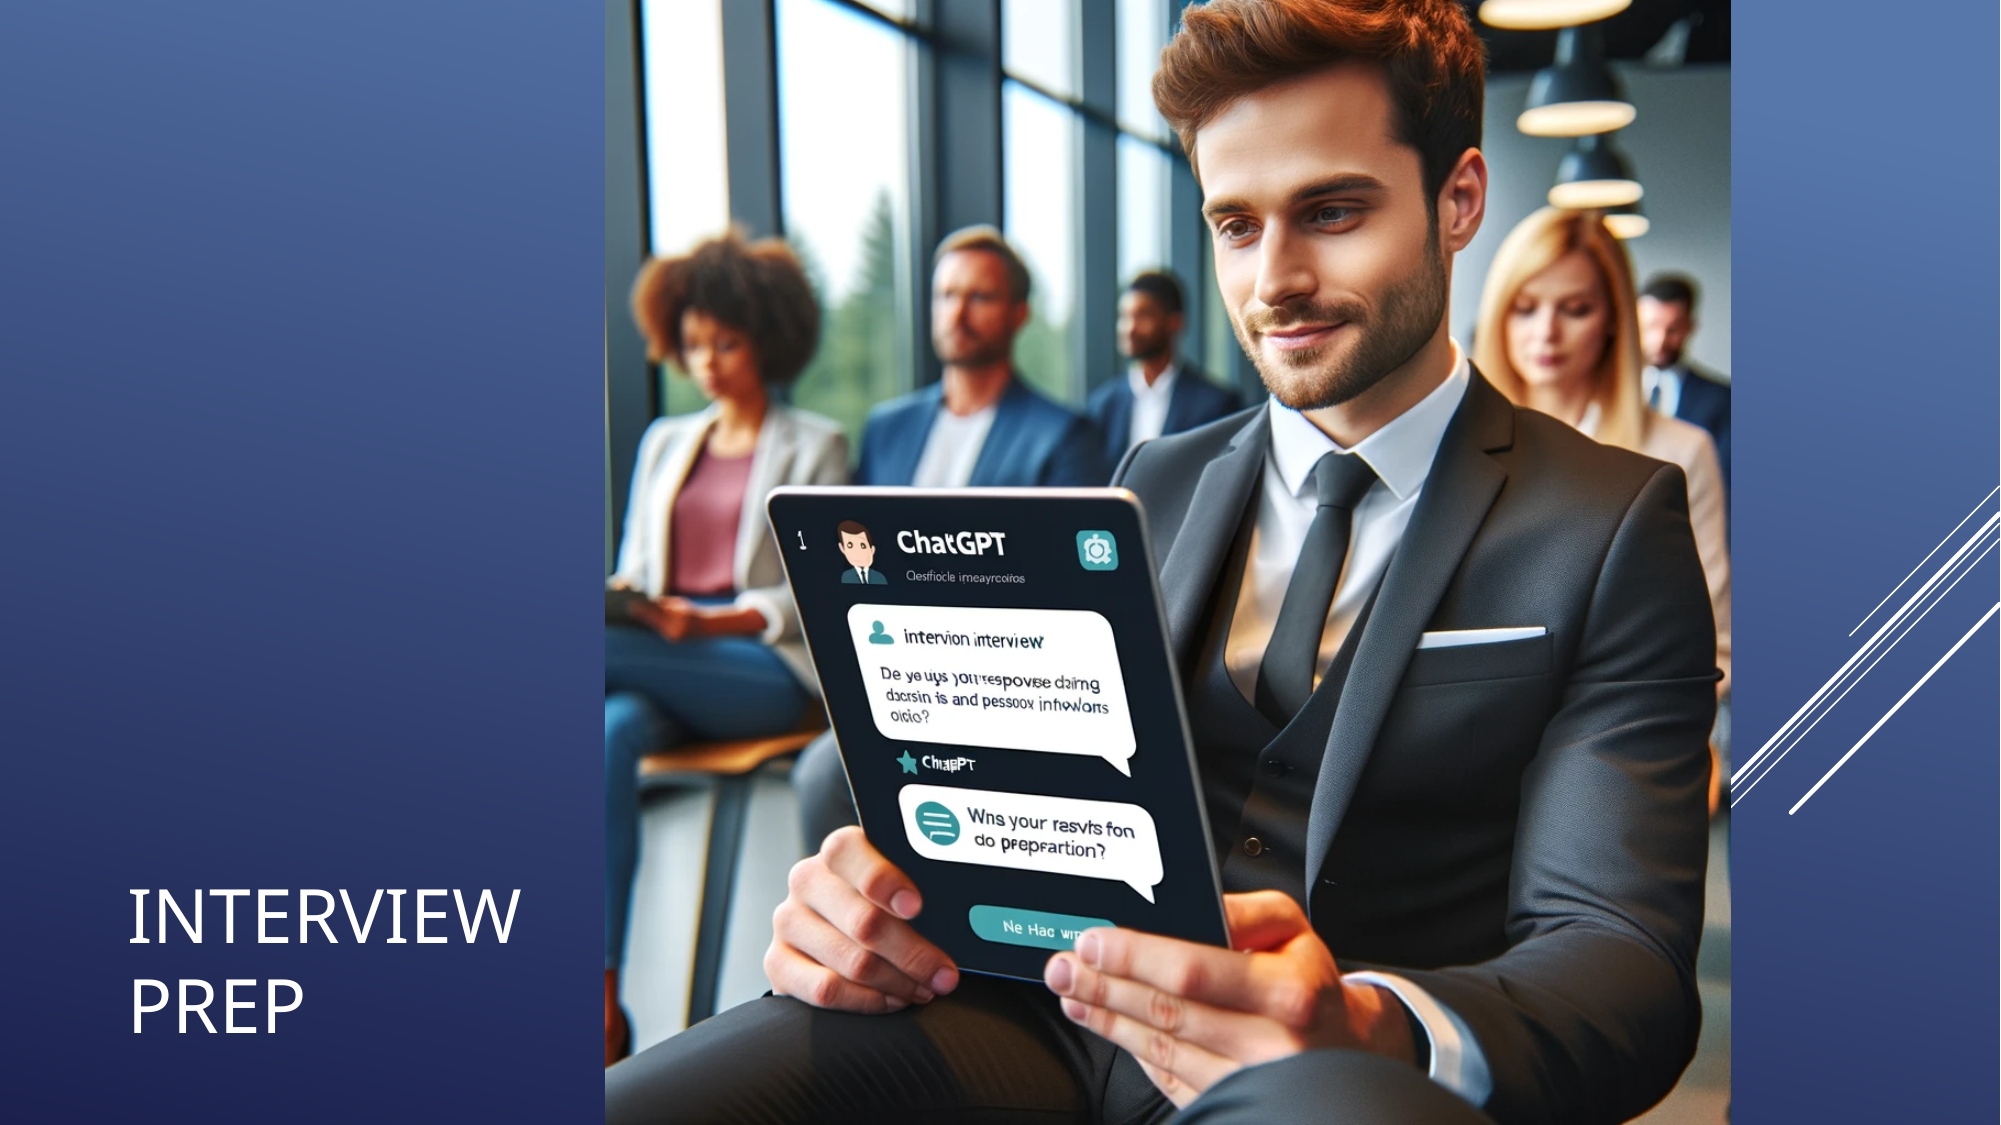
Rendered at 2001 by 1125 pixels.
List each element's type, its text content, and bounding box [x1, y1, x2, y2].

title Interview Prep [112, 681, 604, 1056]
picture [604, 0, 1731, 1125]
